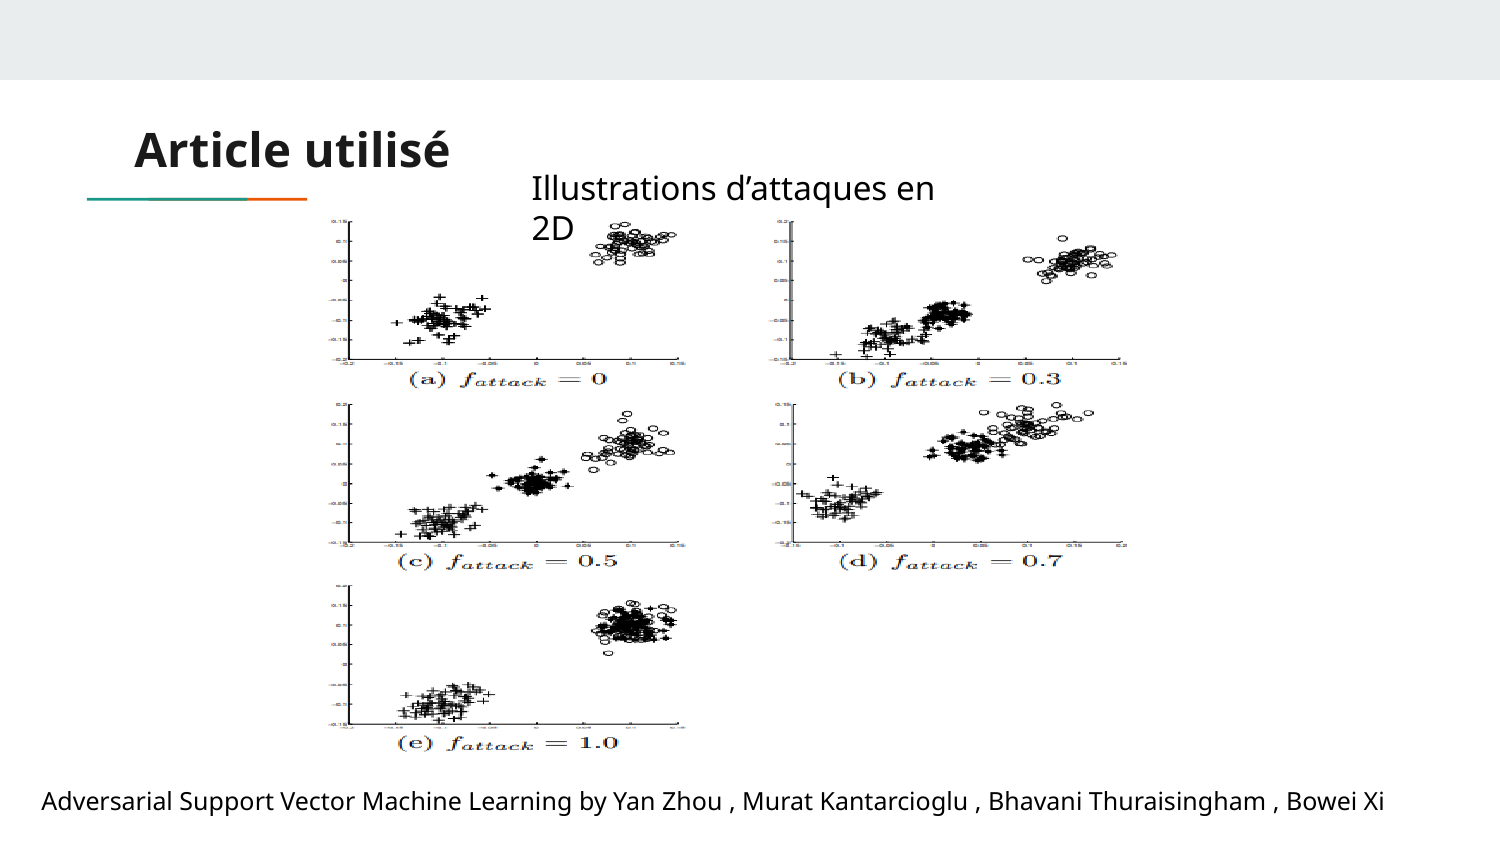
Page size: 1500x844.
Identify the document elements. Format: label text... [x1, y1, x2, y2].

picture [304, 201, 1196, 761]
text_box Illustrations d’attaques en 2D [441, 152, 1003, 200]
title Article utilisé [119, 104, 1381, 193]
text_box Adversarial Support Vector Machine Learning by Yan Zhou , Murat Kantarcioglu , Bhavani Thuraisingham , Bowei Xi [26, 770, 1474, 844]
